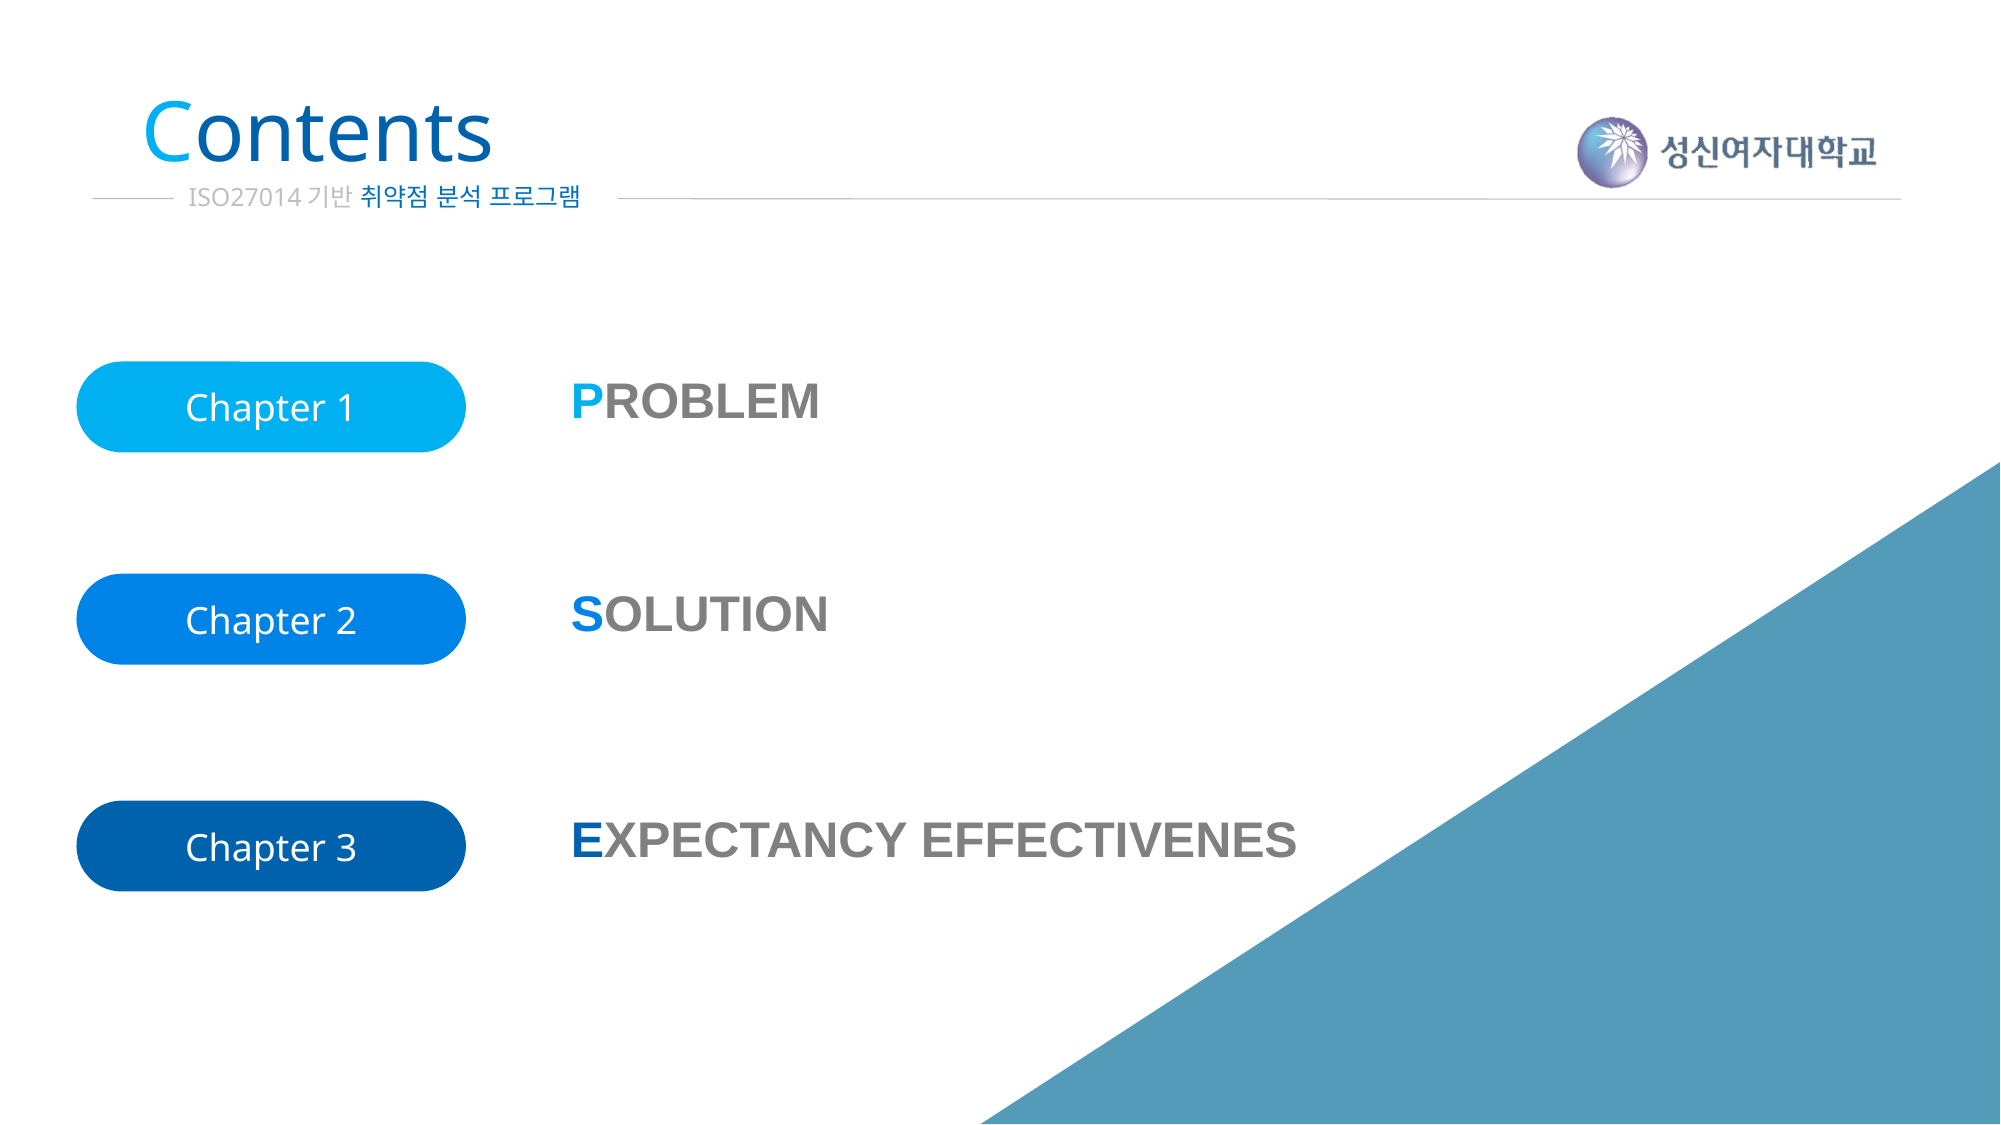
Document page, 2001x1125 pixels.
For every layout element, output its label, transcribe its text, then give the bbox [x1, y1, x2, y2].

text_box EXPECTANCY EFFECTIVENES [556, 800, 1573, 876]
text_box Chapter 2 [75, 572, 467, 666]
text_box ISO27014기반 취약점 분석 프로그램 [173, 200, 618, 219]
text_box ISO27014기반 취약점 분석 프로그램 [173, 173, 618, 198]
text_box Contents [127, 71, 1176, 186]
text_box PROBLEM [556, 361, 1302, 437]
text_box [977, 460, 2000, 1125]
picture [1572, 113, 1883, 193]
text_box SOLUTION [556, 573, 1302, 649]
text_box Chapter 1 [75, 360, 467, 454]
text_box Chapter 3 [75, 799, 467, 893]
